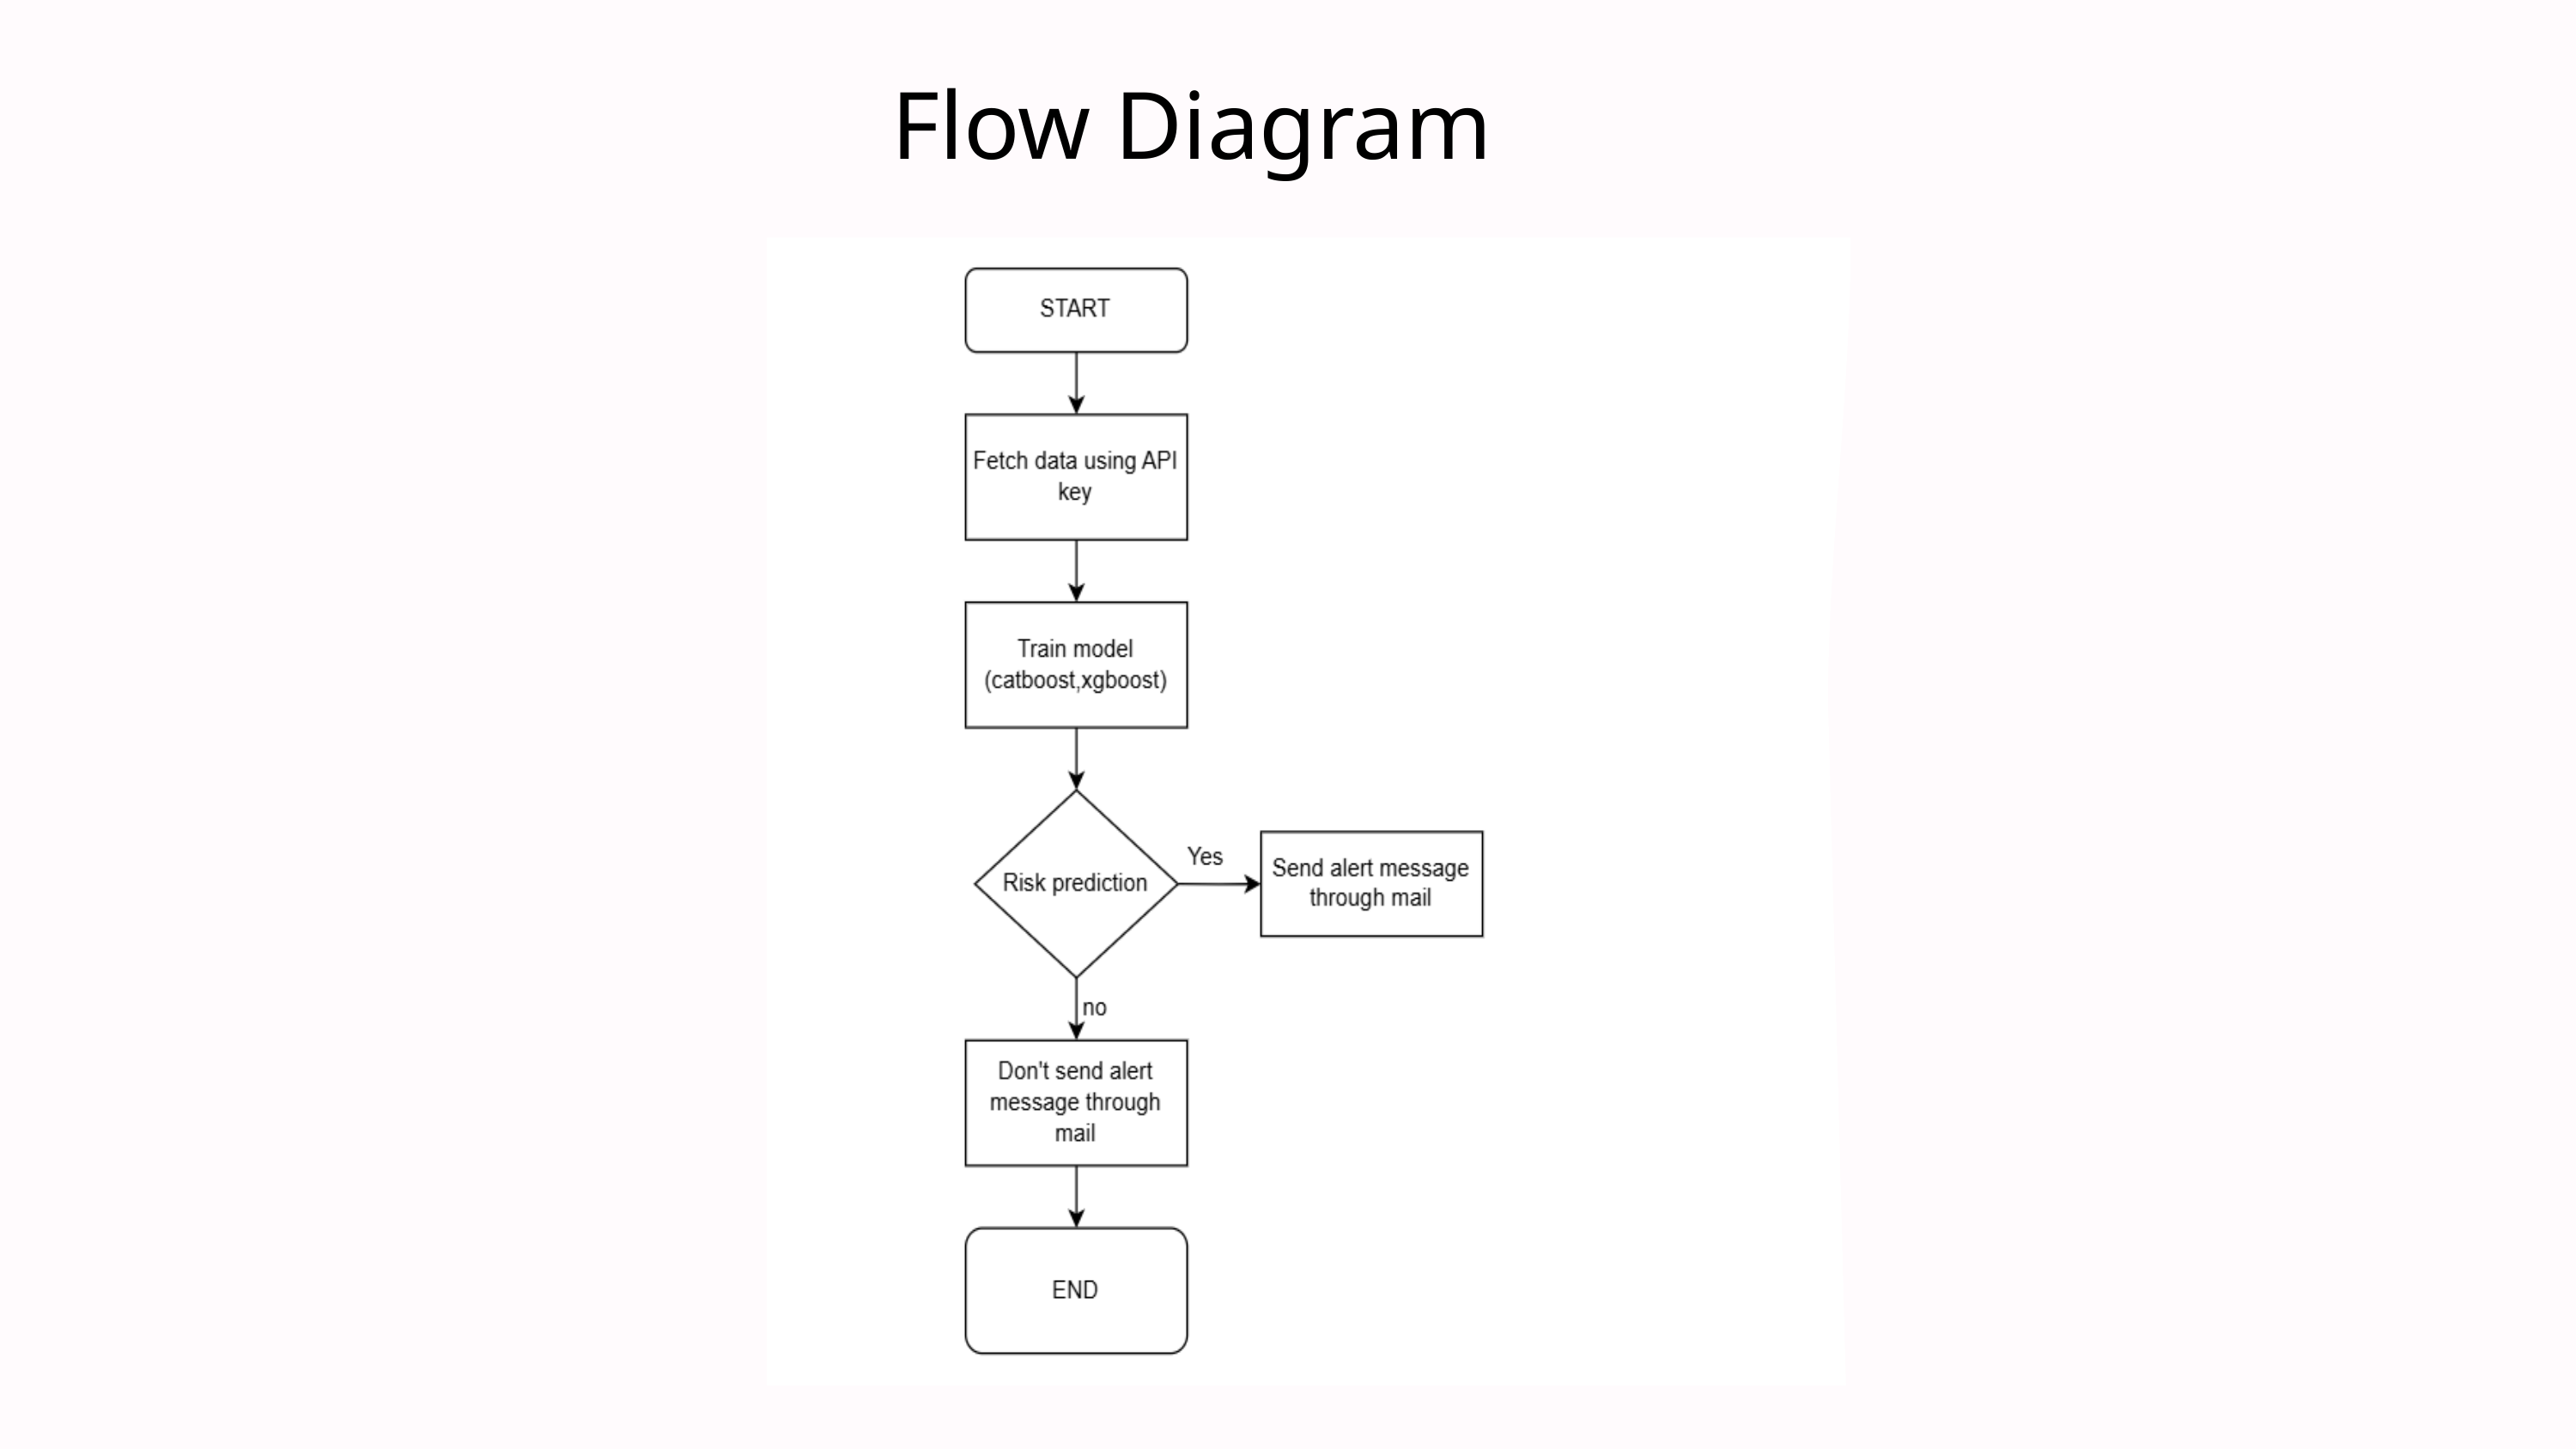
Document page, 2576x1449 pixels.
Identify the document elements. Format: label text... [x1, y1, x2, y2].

text_box [766, 237, 1851, 1385]
text_box Flow Diagram [762, 58, 1622, 179]
